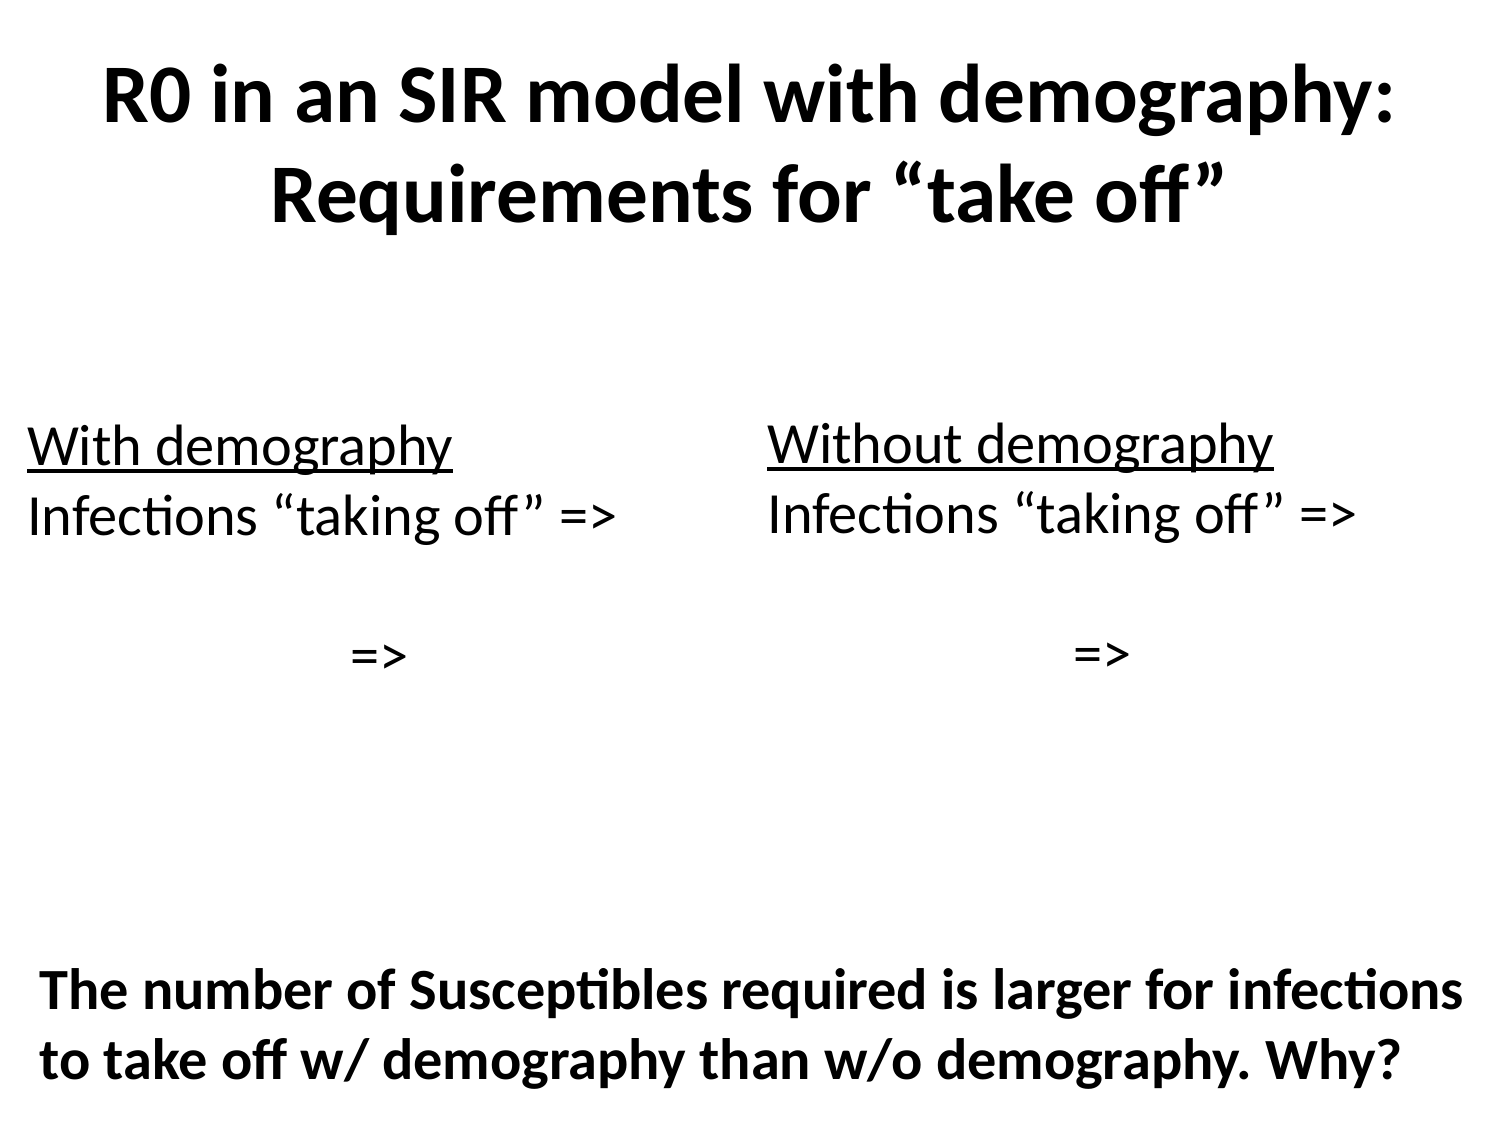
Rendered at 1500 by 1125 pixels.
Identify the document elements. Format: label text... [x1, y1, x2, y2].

title R0 in an SIR model with demography: Requirements for “take off” [75, 45, 1425, 233]
text_box The number of Susceptibles required is larger for infections to take off w/ demography than w/o demography. Why? [24, 943, 1488, 1099]
